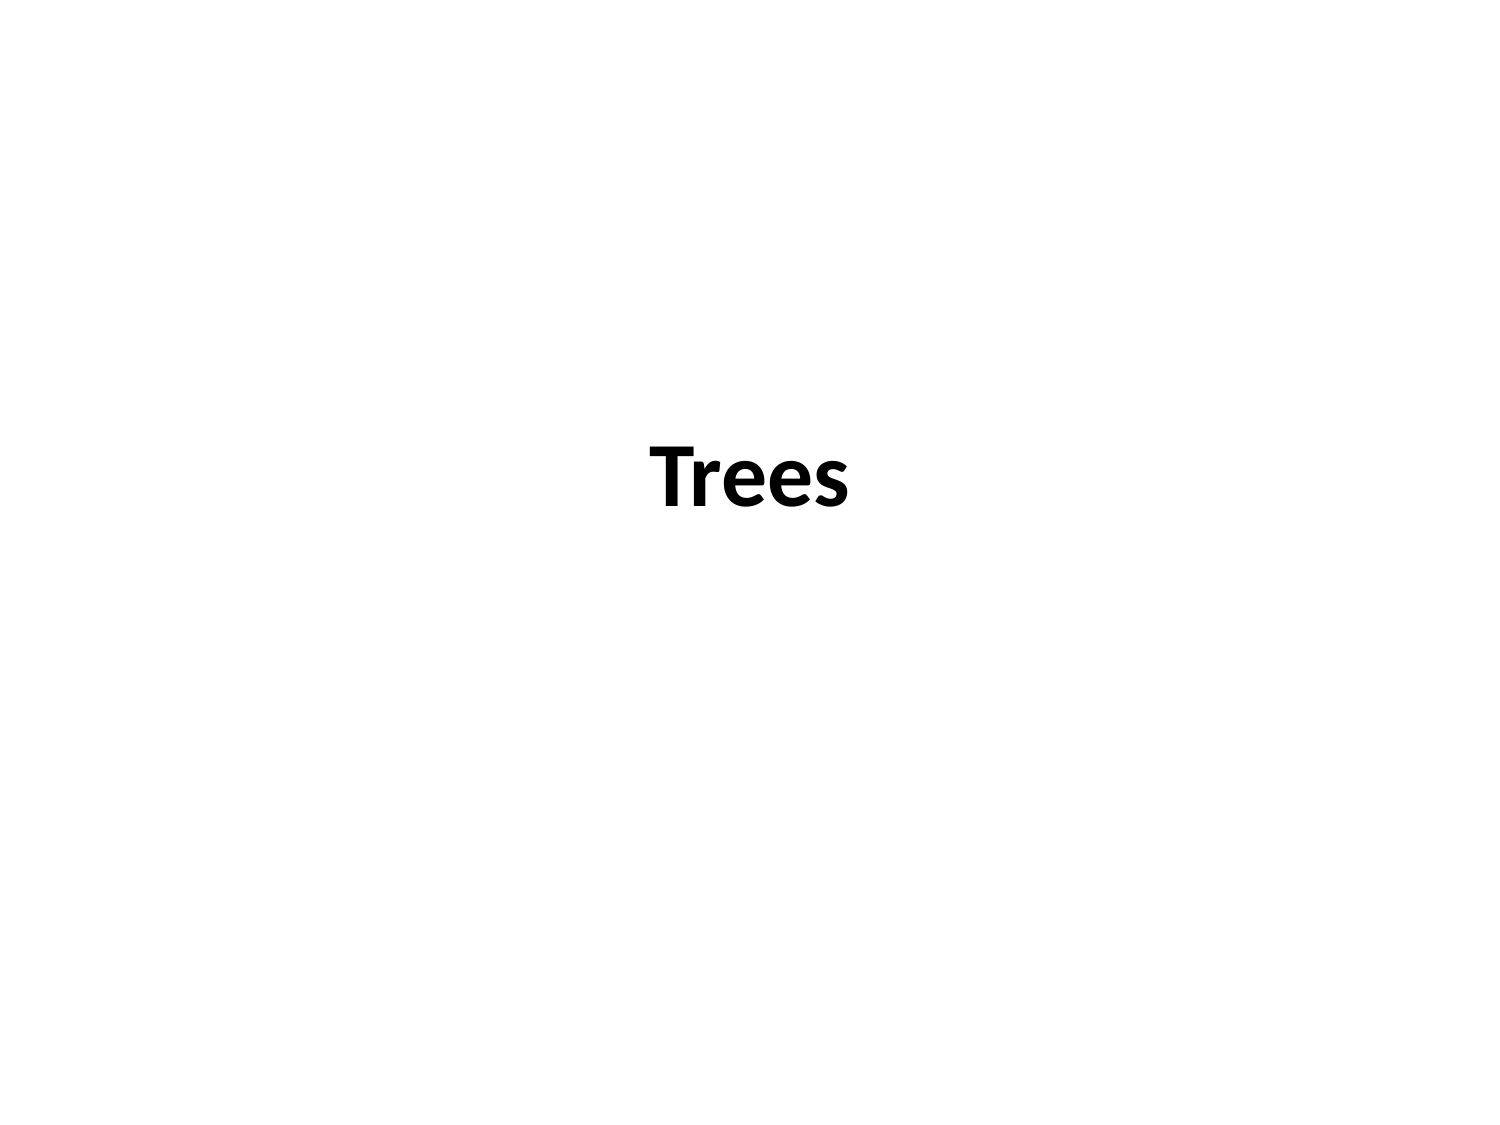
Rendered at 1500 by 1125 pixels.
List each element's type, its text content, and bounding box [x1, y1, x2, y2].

title Trees [112, 349, 1388, 591]
